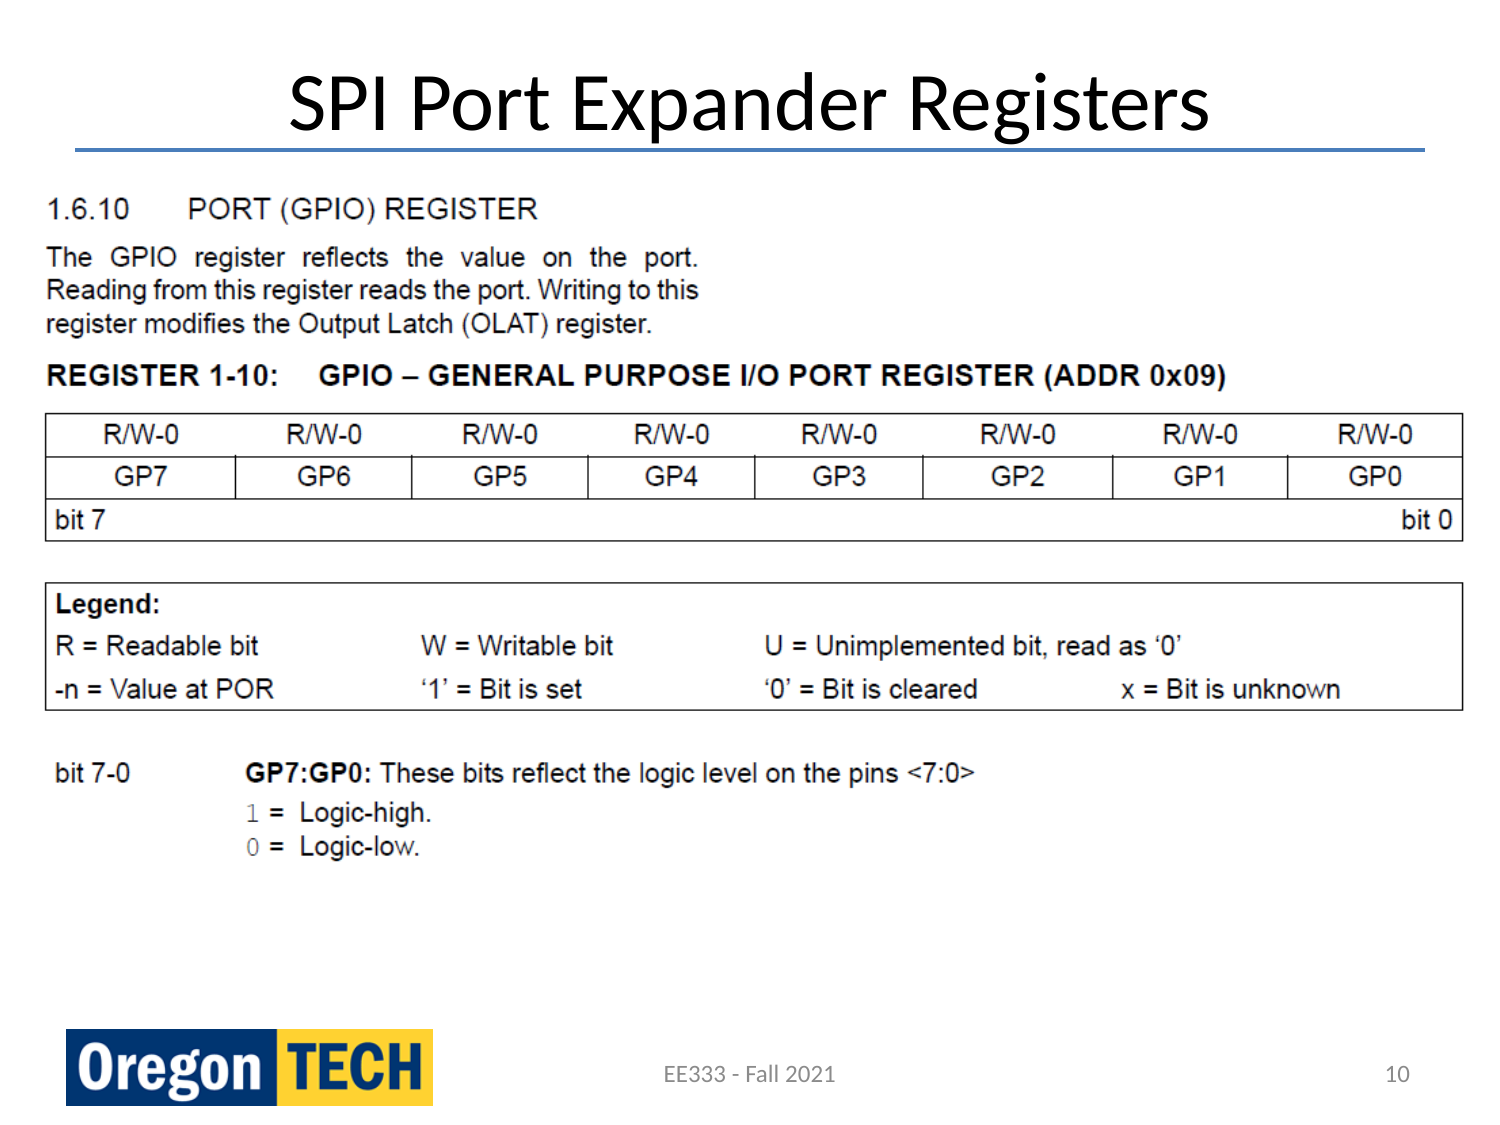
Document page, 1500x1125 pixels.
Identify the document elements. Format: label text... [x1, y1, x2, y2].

footer EE333 - Fall 2021 [512, 1042, 988, 1103]
picture [66, 1029, 433, 1106]
slide_number 10 [1074, 1042, 1425, 1103]
title SPI Port Expander Registers [75, 45, 1425, 150]
picture [37, 187, 1476, 863]
